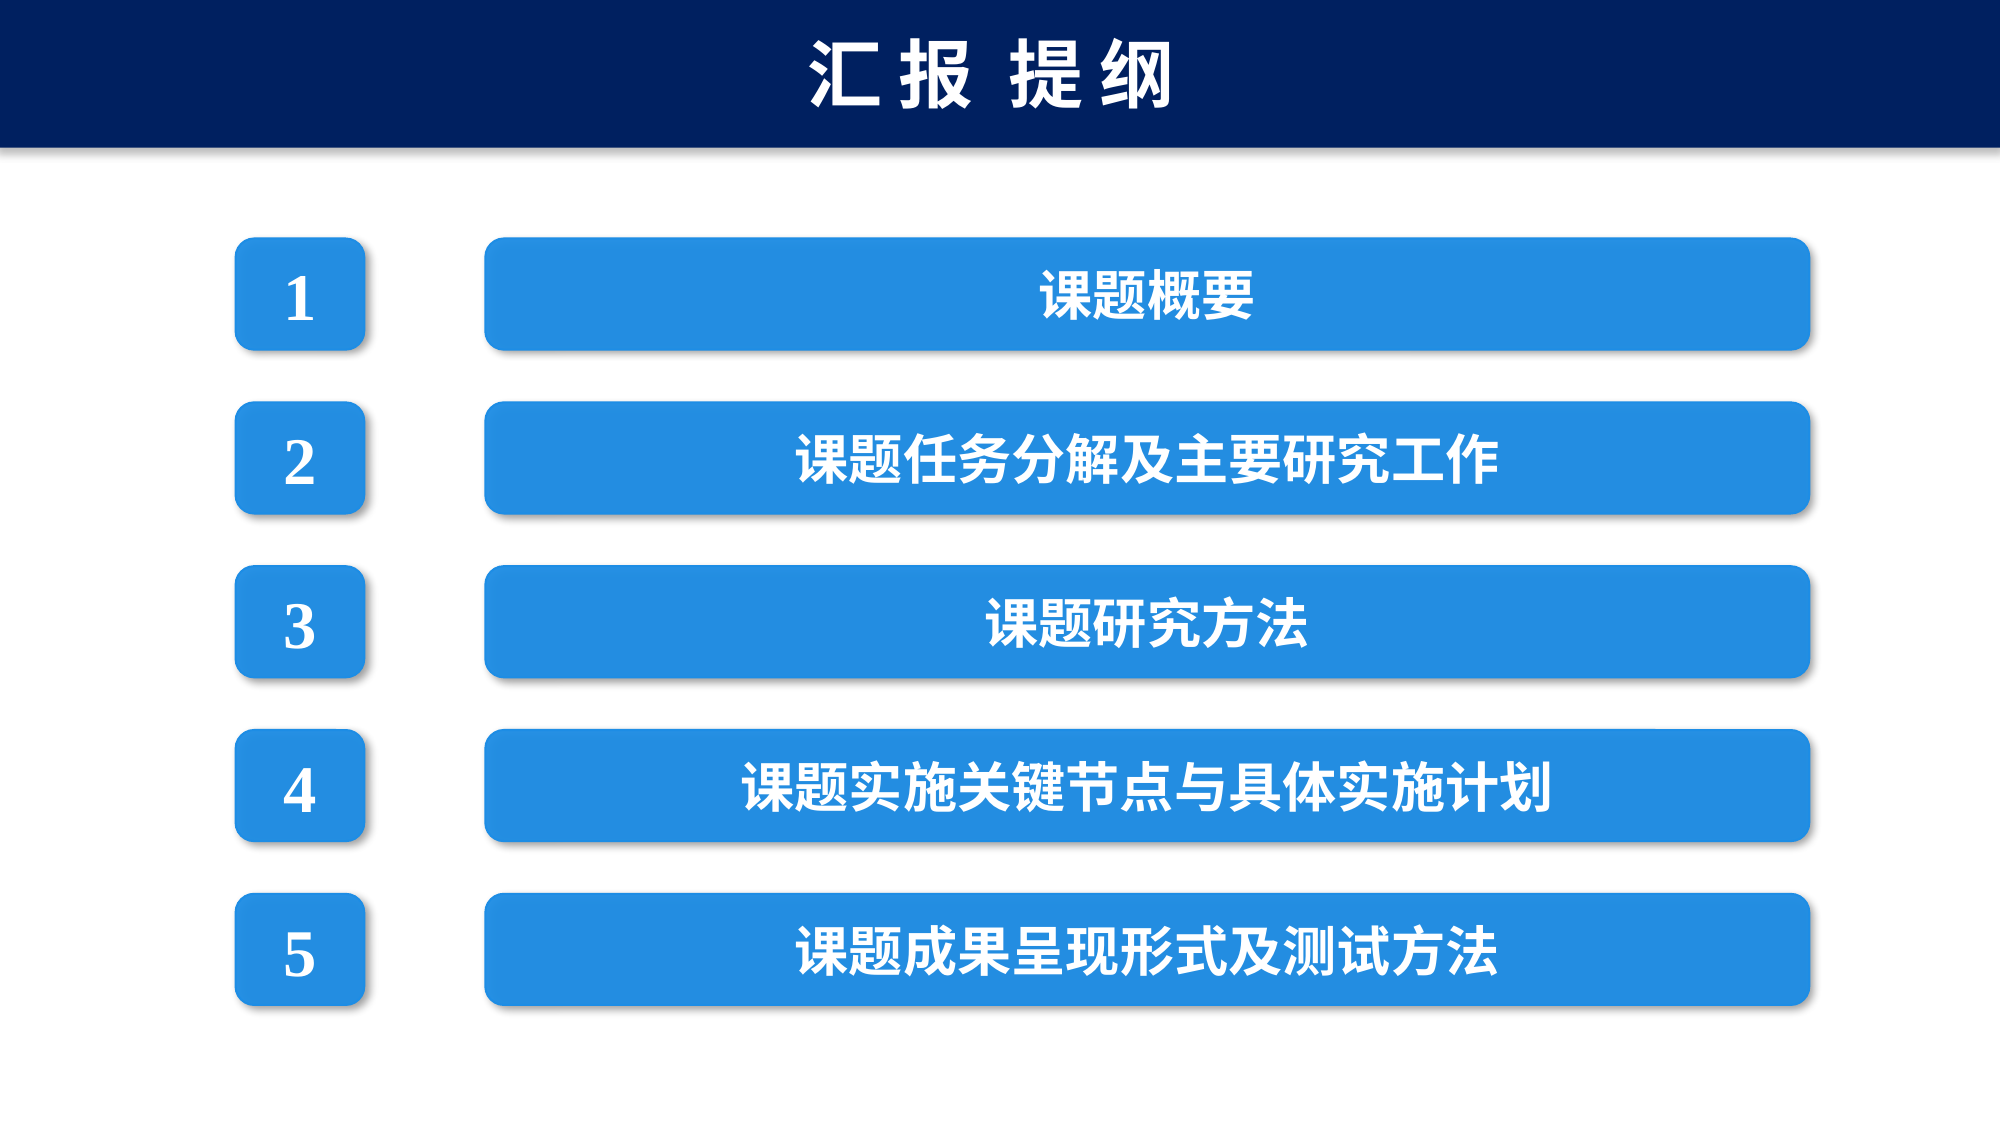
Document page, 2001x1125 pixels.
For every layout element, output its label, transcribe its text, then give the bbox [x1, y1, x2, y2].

text_box 2 [234, 401, 366, 515]
text_box 1 [234, 237, 366, 351]
text_box 5 [234, 892, 366, 1006]
text_box 课题研究方法 [484, 565, 1811, 679]
text_box [0, 0, 2000, 148]
text_box 课题实施关键节点与具体实施计划 [484, 728, 1811, 843]
text_box 4 [234, 728, 366, 843]
text_box 汇 报 提 纲 [762, 21, 1220, 123]
text_box 课题成果呈现形式及测试方法 [484, 892, 1811, 1006]
text_box 3 [234, 565, 366, 679]
text_box 课题任务分解及主要研究工作 [484, 401, 1811, 515]
text_box 课题概要 [484, 237, 1811, 351]
